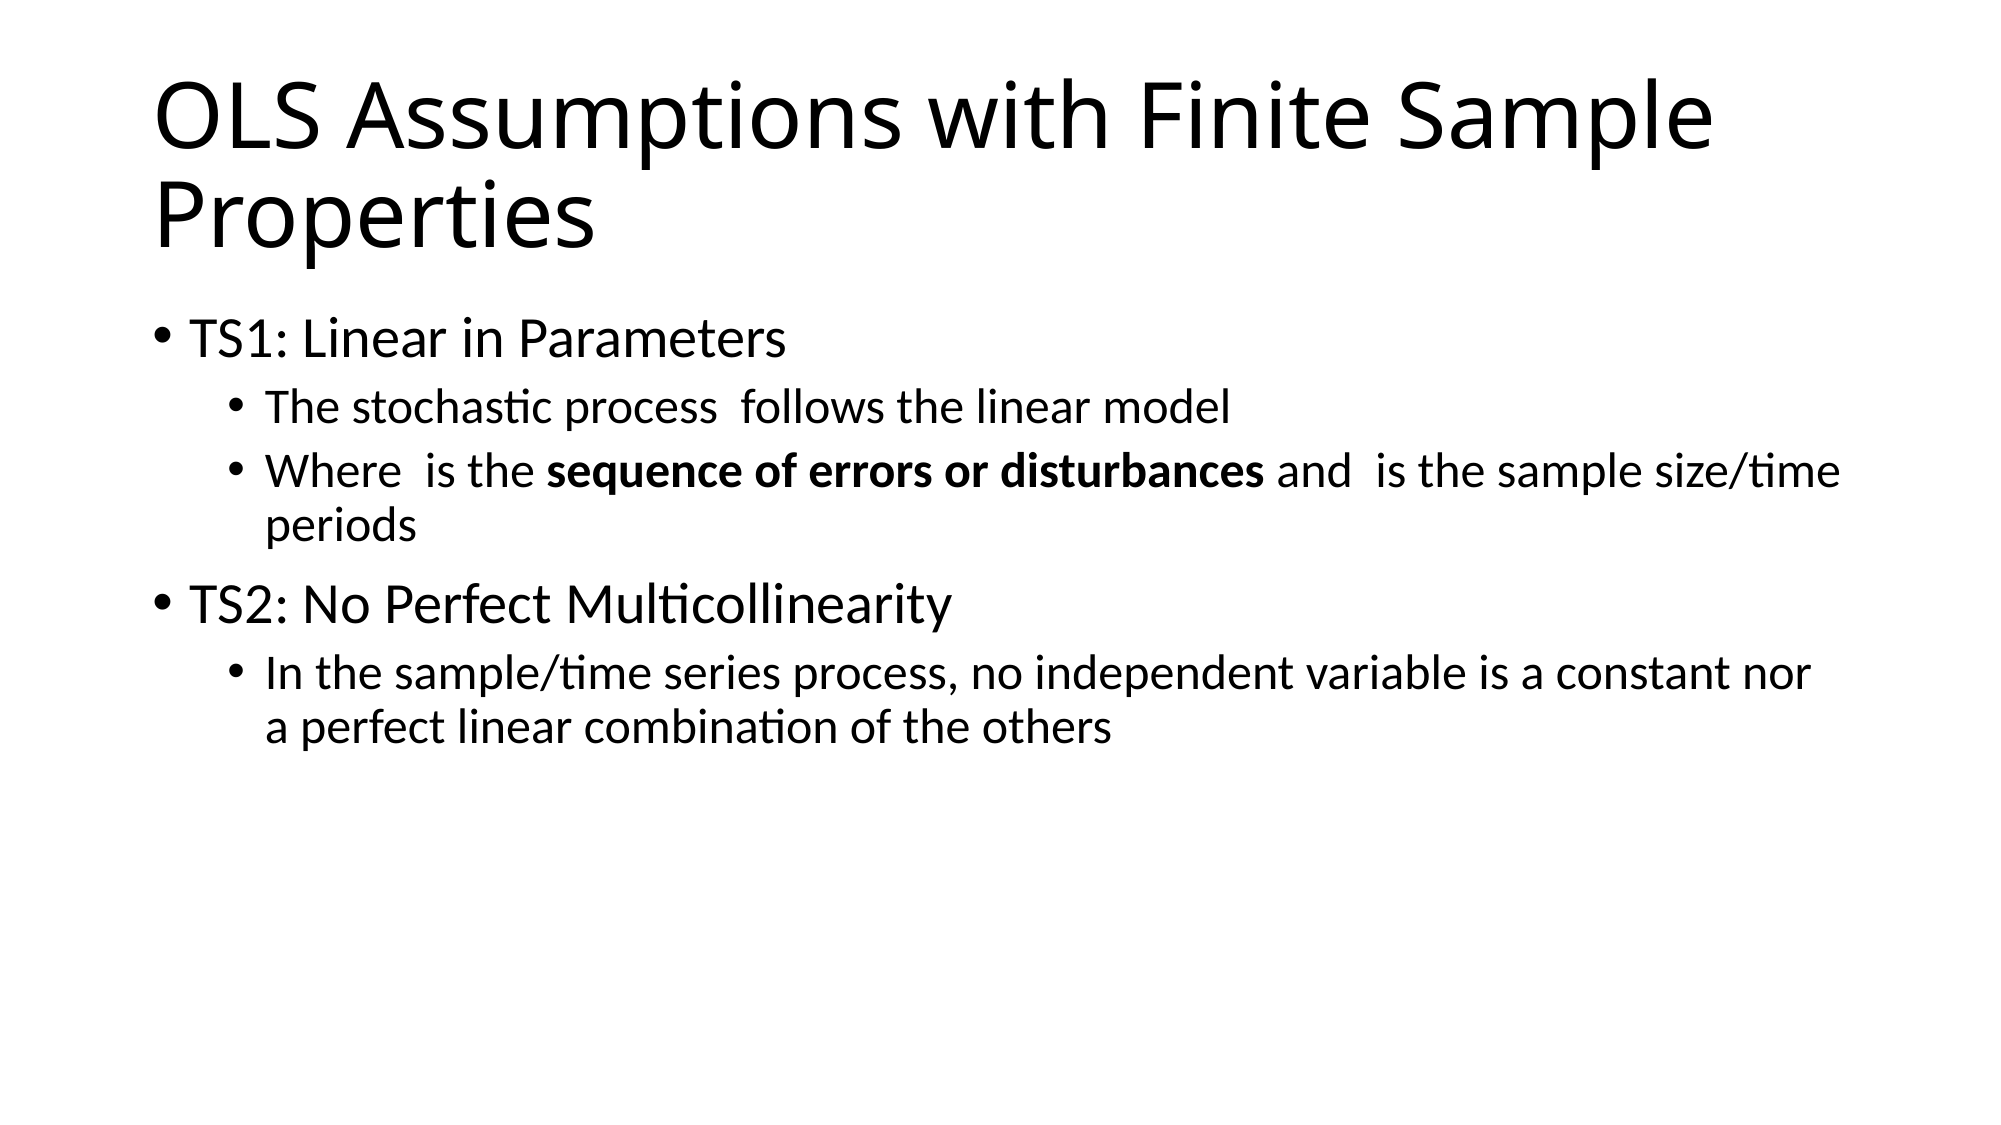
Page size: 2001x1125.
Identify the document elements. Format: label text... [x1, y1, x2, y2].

title OLS Assumptions with Finite Sample Properties [137, 59, 1863, 278]
